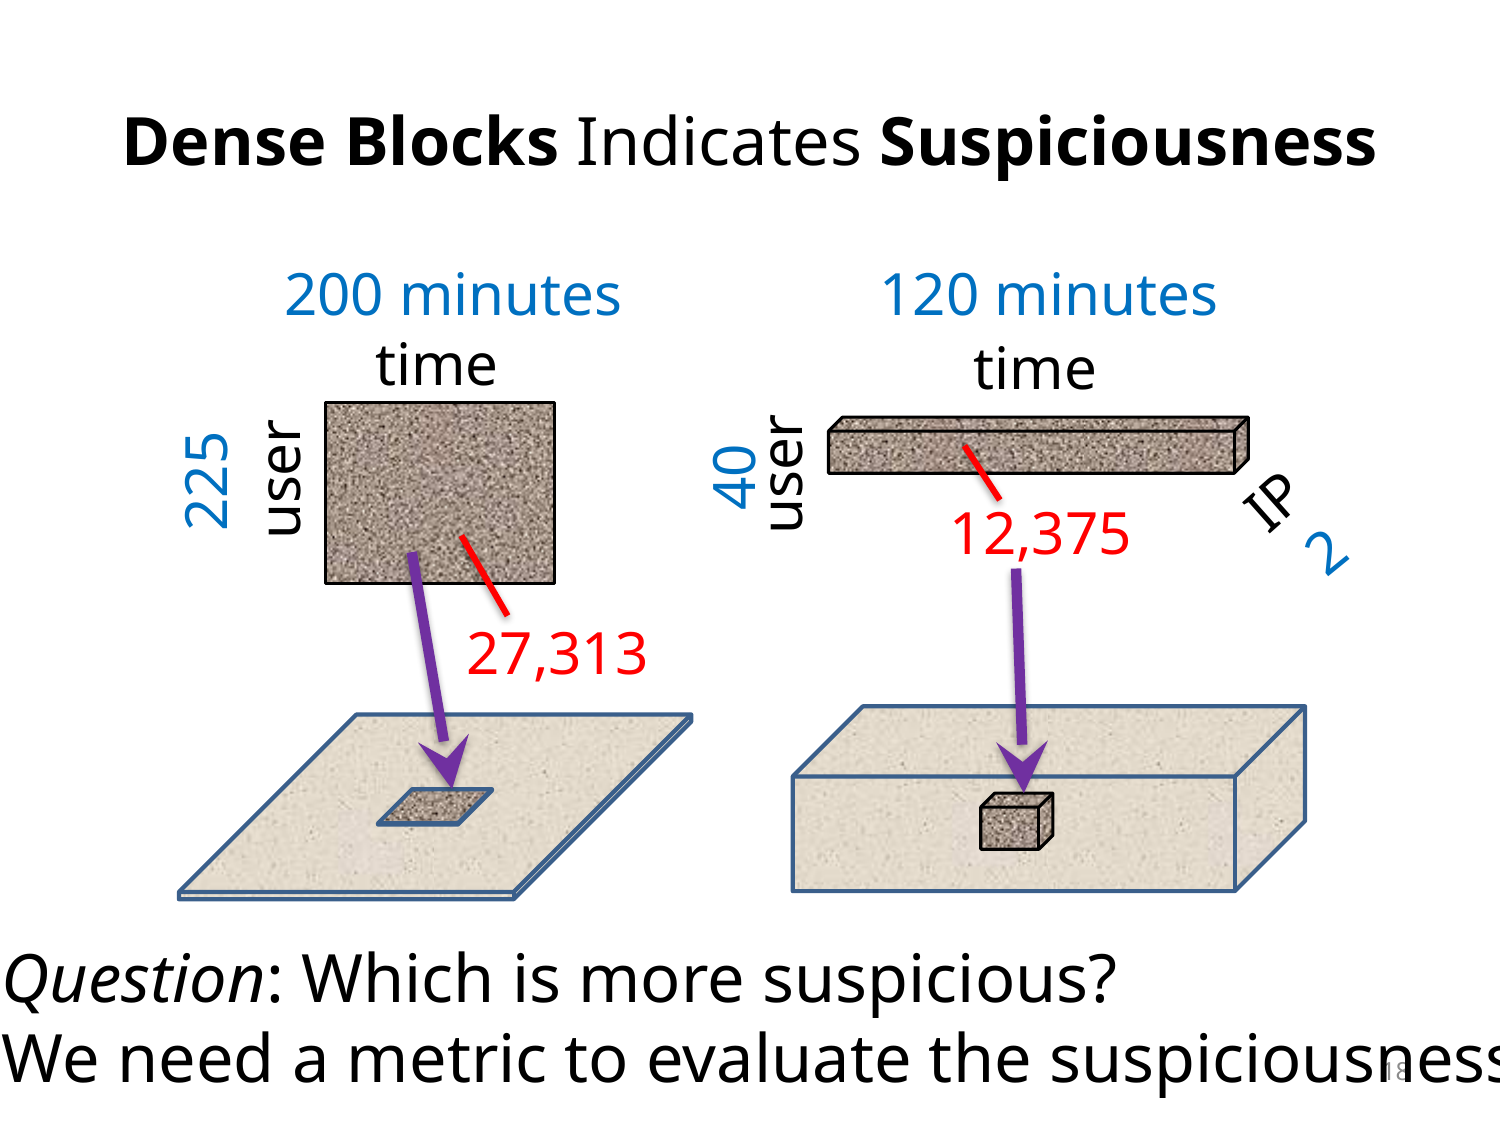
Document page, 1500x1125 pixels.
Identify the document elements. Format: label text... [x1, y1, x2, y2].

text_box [1015, 568, 1025, 794]
text_box user [234, 404, 320, 555]
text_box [461, 535, 508, 616]
title Dense Blocks Indicates Suspiciousness [75, 45, 1425, 233]
text_box [375, 787, 495, 827]
text_box user [736, 399, 821, 550]
text_box [978, 791, 1055, 852]
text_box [964, 445, 1001, 501]
text_box 2 [1273, 496, 1376, 602]
text_box 40 [690, 429, 775, 526]
text_box [790, 704, 1308, 894]
text_box 225 [161, 416, 247, 547]
text_box time [360, 335, 514, 405]
text_box 120 minutes [864, 249, 1233, 335]
text_box 27,313 [457, 608, 664, 694]
text_box time [958, 335, 1112, 409]
text_box IP [1213, 439, 1333, 560]
text_box 200 minutes [269, 249, 638, 335]
text_box [324, 401, 556, 586]
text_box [411, 551, 453, 790]
text_box 12,375 [934, 489, 1147, 574]
text_box [826, 415, 1251, 476]
text_box Question: Which is more suspicious? We need a metric to evaluate the suspiciousness. [0, 928, 1500, 1103]
text_box [176, 712, 694, 902]
